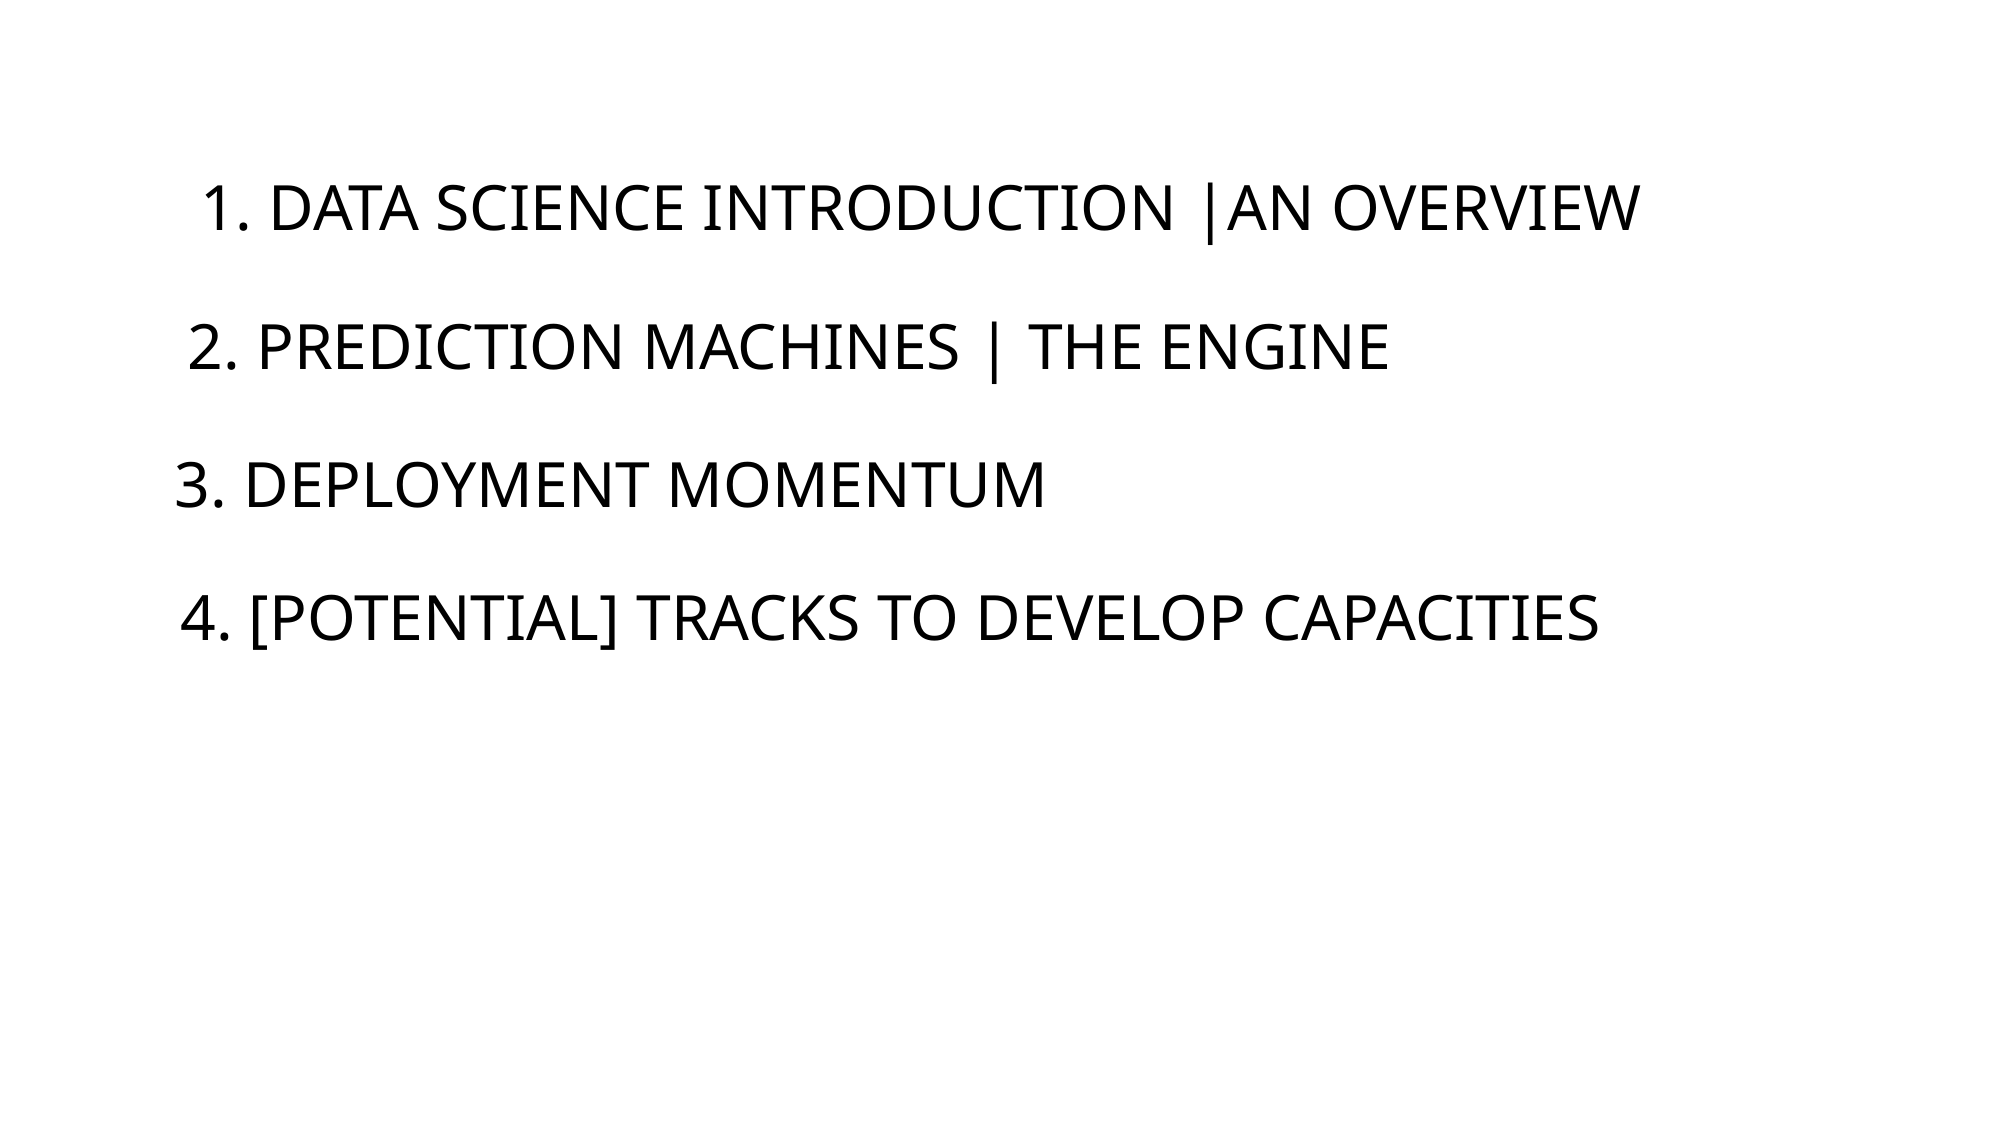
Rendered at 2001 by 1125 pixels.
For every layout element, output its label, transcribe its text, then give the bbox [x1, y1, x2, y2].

text_box 1. DATA SCIENCE INTRODUCTION |AN OVERVIEW [185, 160, 1659, 250]
text_box 3. DEPLOYMENT MOMENTUM [160, 437, 1064, 527]
text_box 2. PREDICTION MACHINES | THE ENGINE [173, 300, 1408, 390]
text_box 4. [POTENTIAL] TRACKS TO DEVELOP CAPACITIES [165, 570, 1618, 661]
